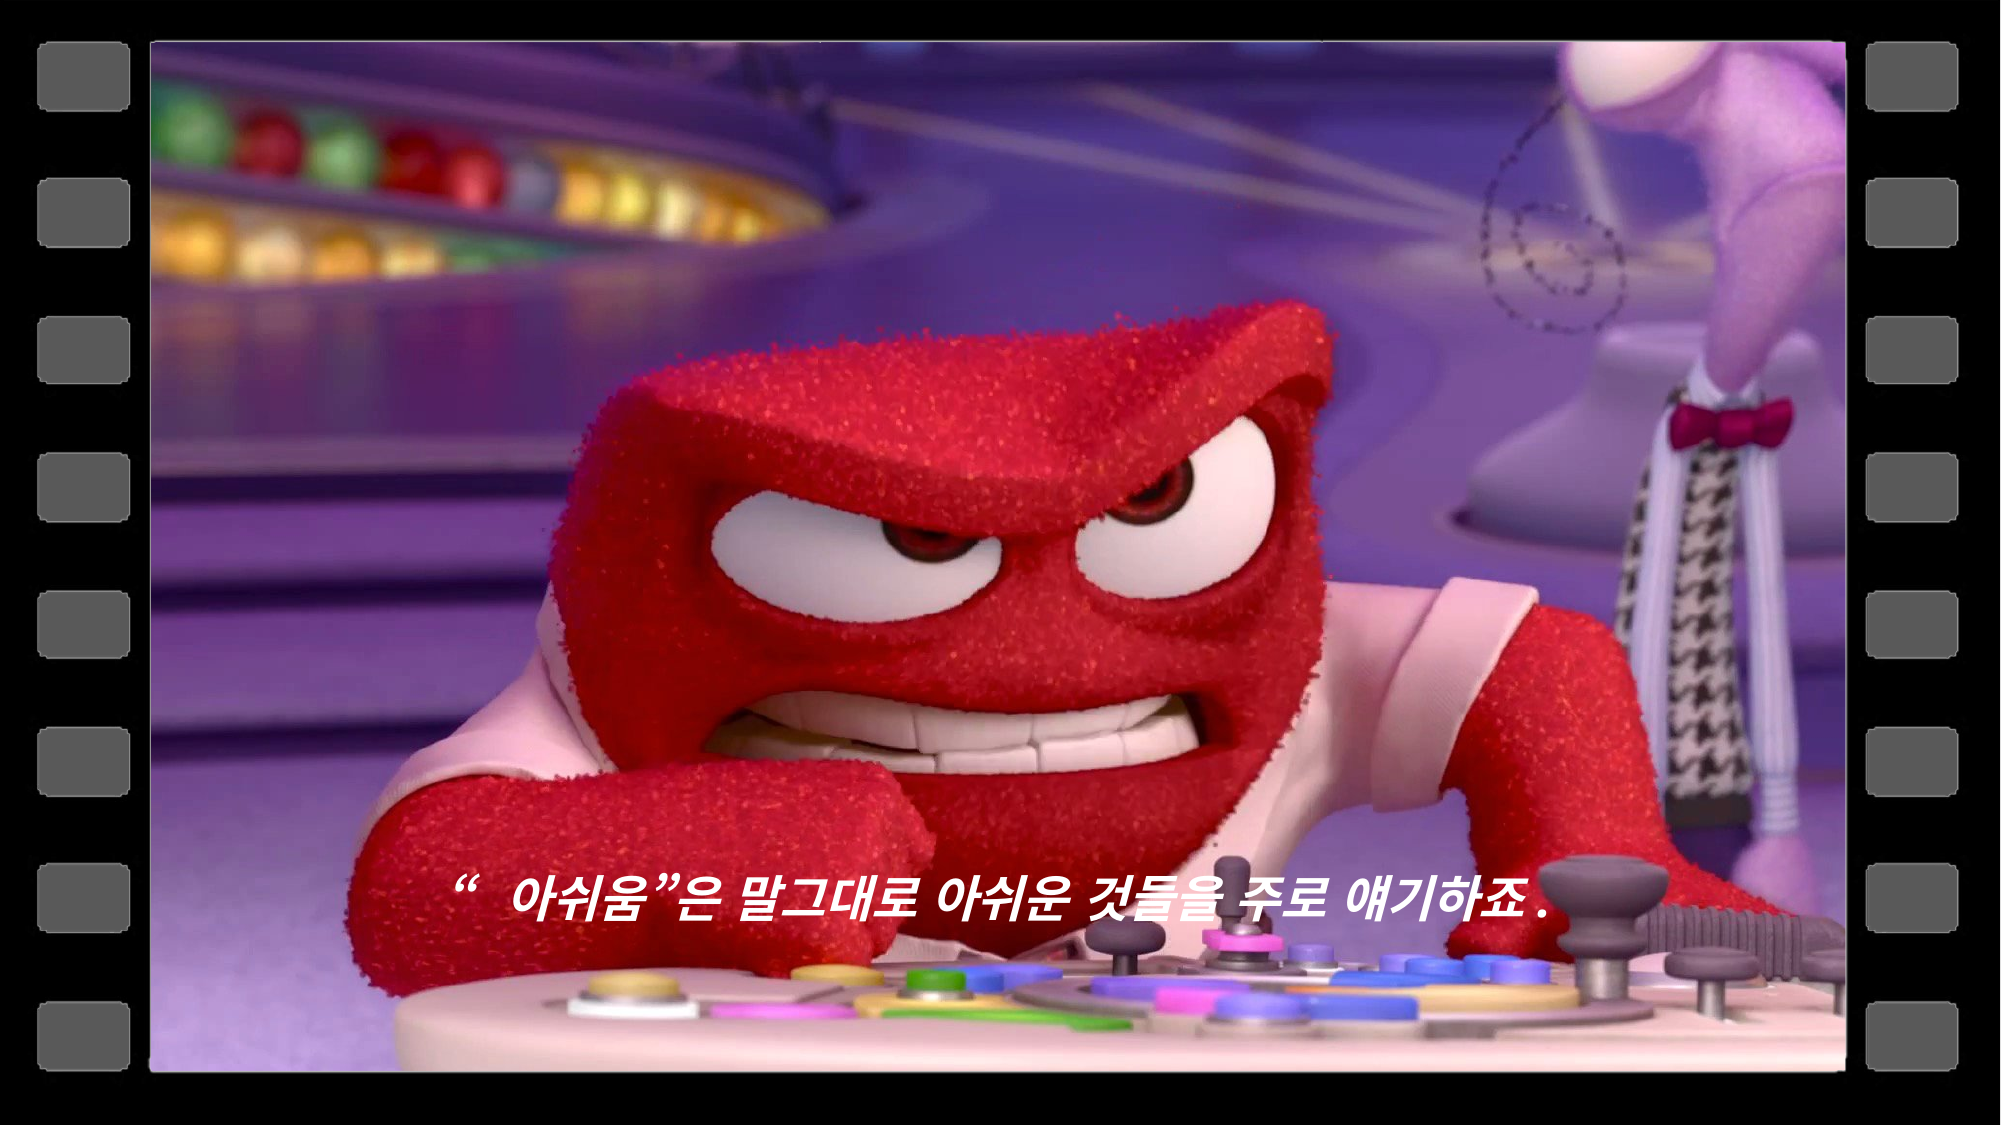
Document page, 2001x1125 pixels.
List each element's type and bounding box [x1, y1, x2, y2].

text_box [0, 0, 2000, 1125]
